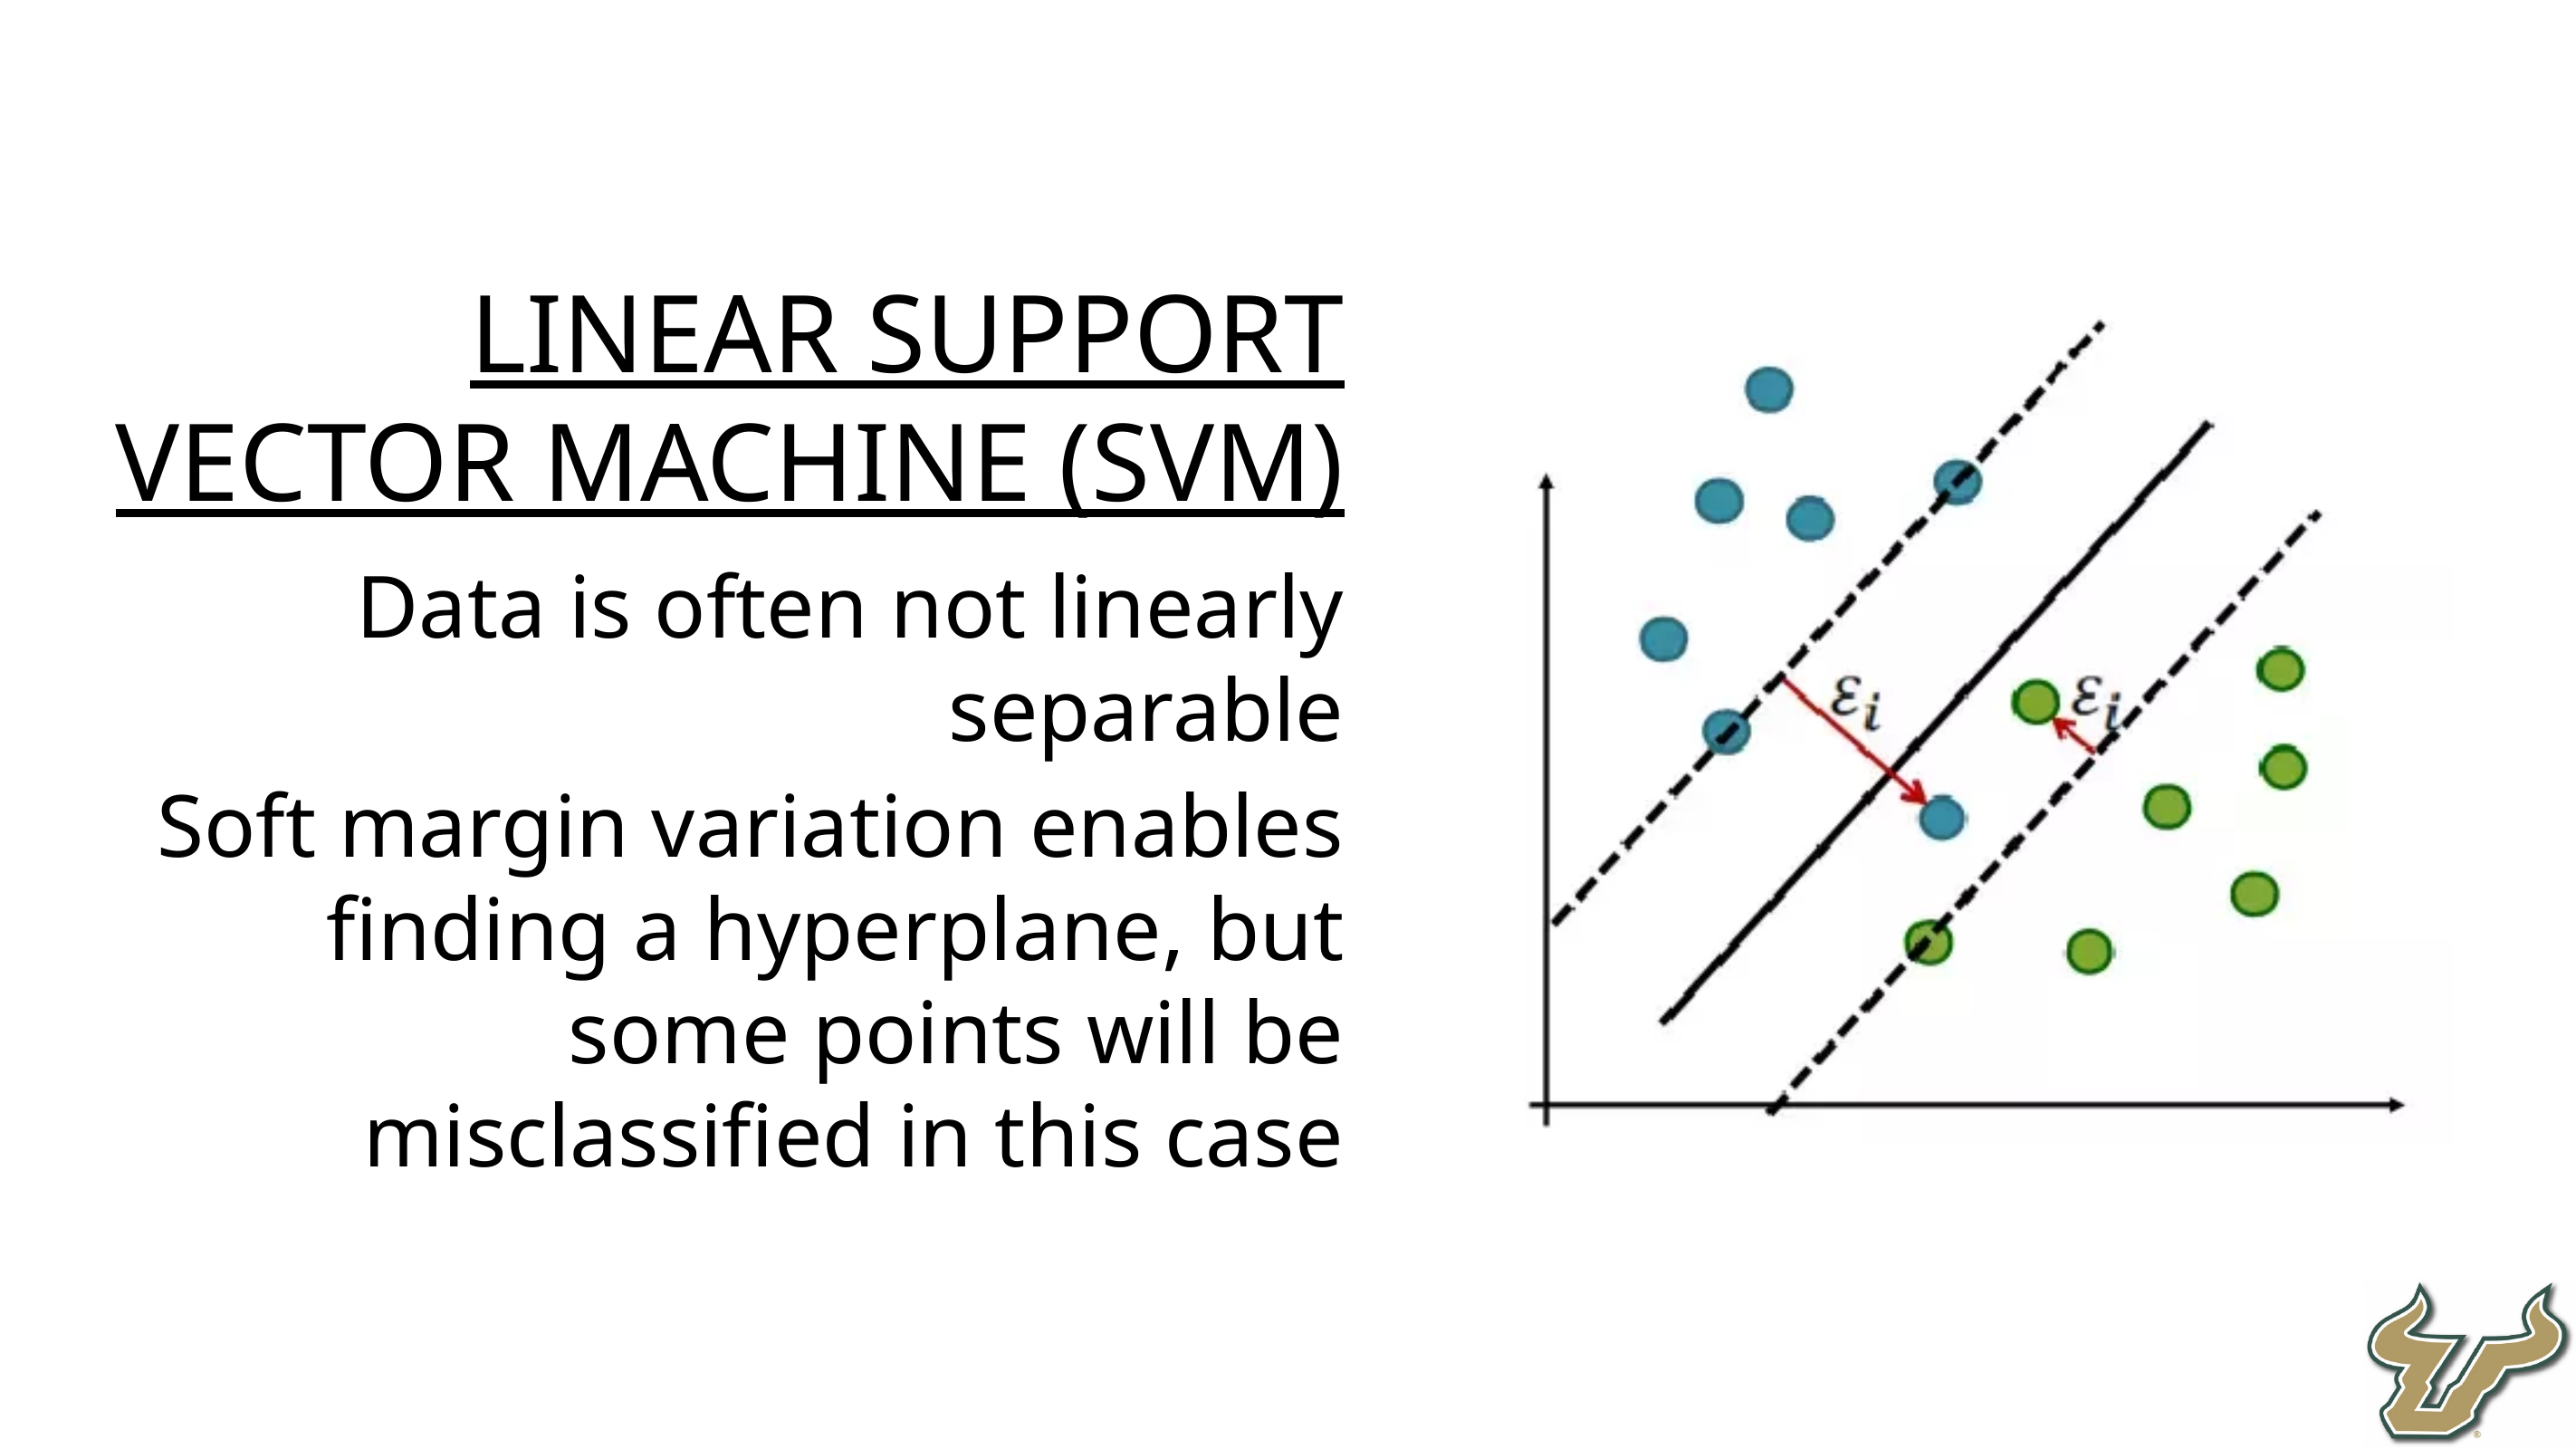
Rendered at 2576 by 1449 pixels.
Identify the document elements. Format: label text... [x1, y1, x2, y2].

list Linear Support Vector Machine (SVM) Data is often not linearly separable Soft margin variation enables finding a hyperplane, but some points will be misclassified in this case [0, 175, 1358, 1274]
picture [2363, 1278, 2576, 1448]
picture [1525, 304, 2454, 1145]
